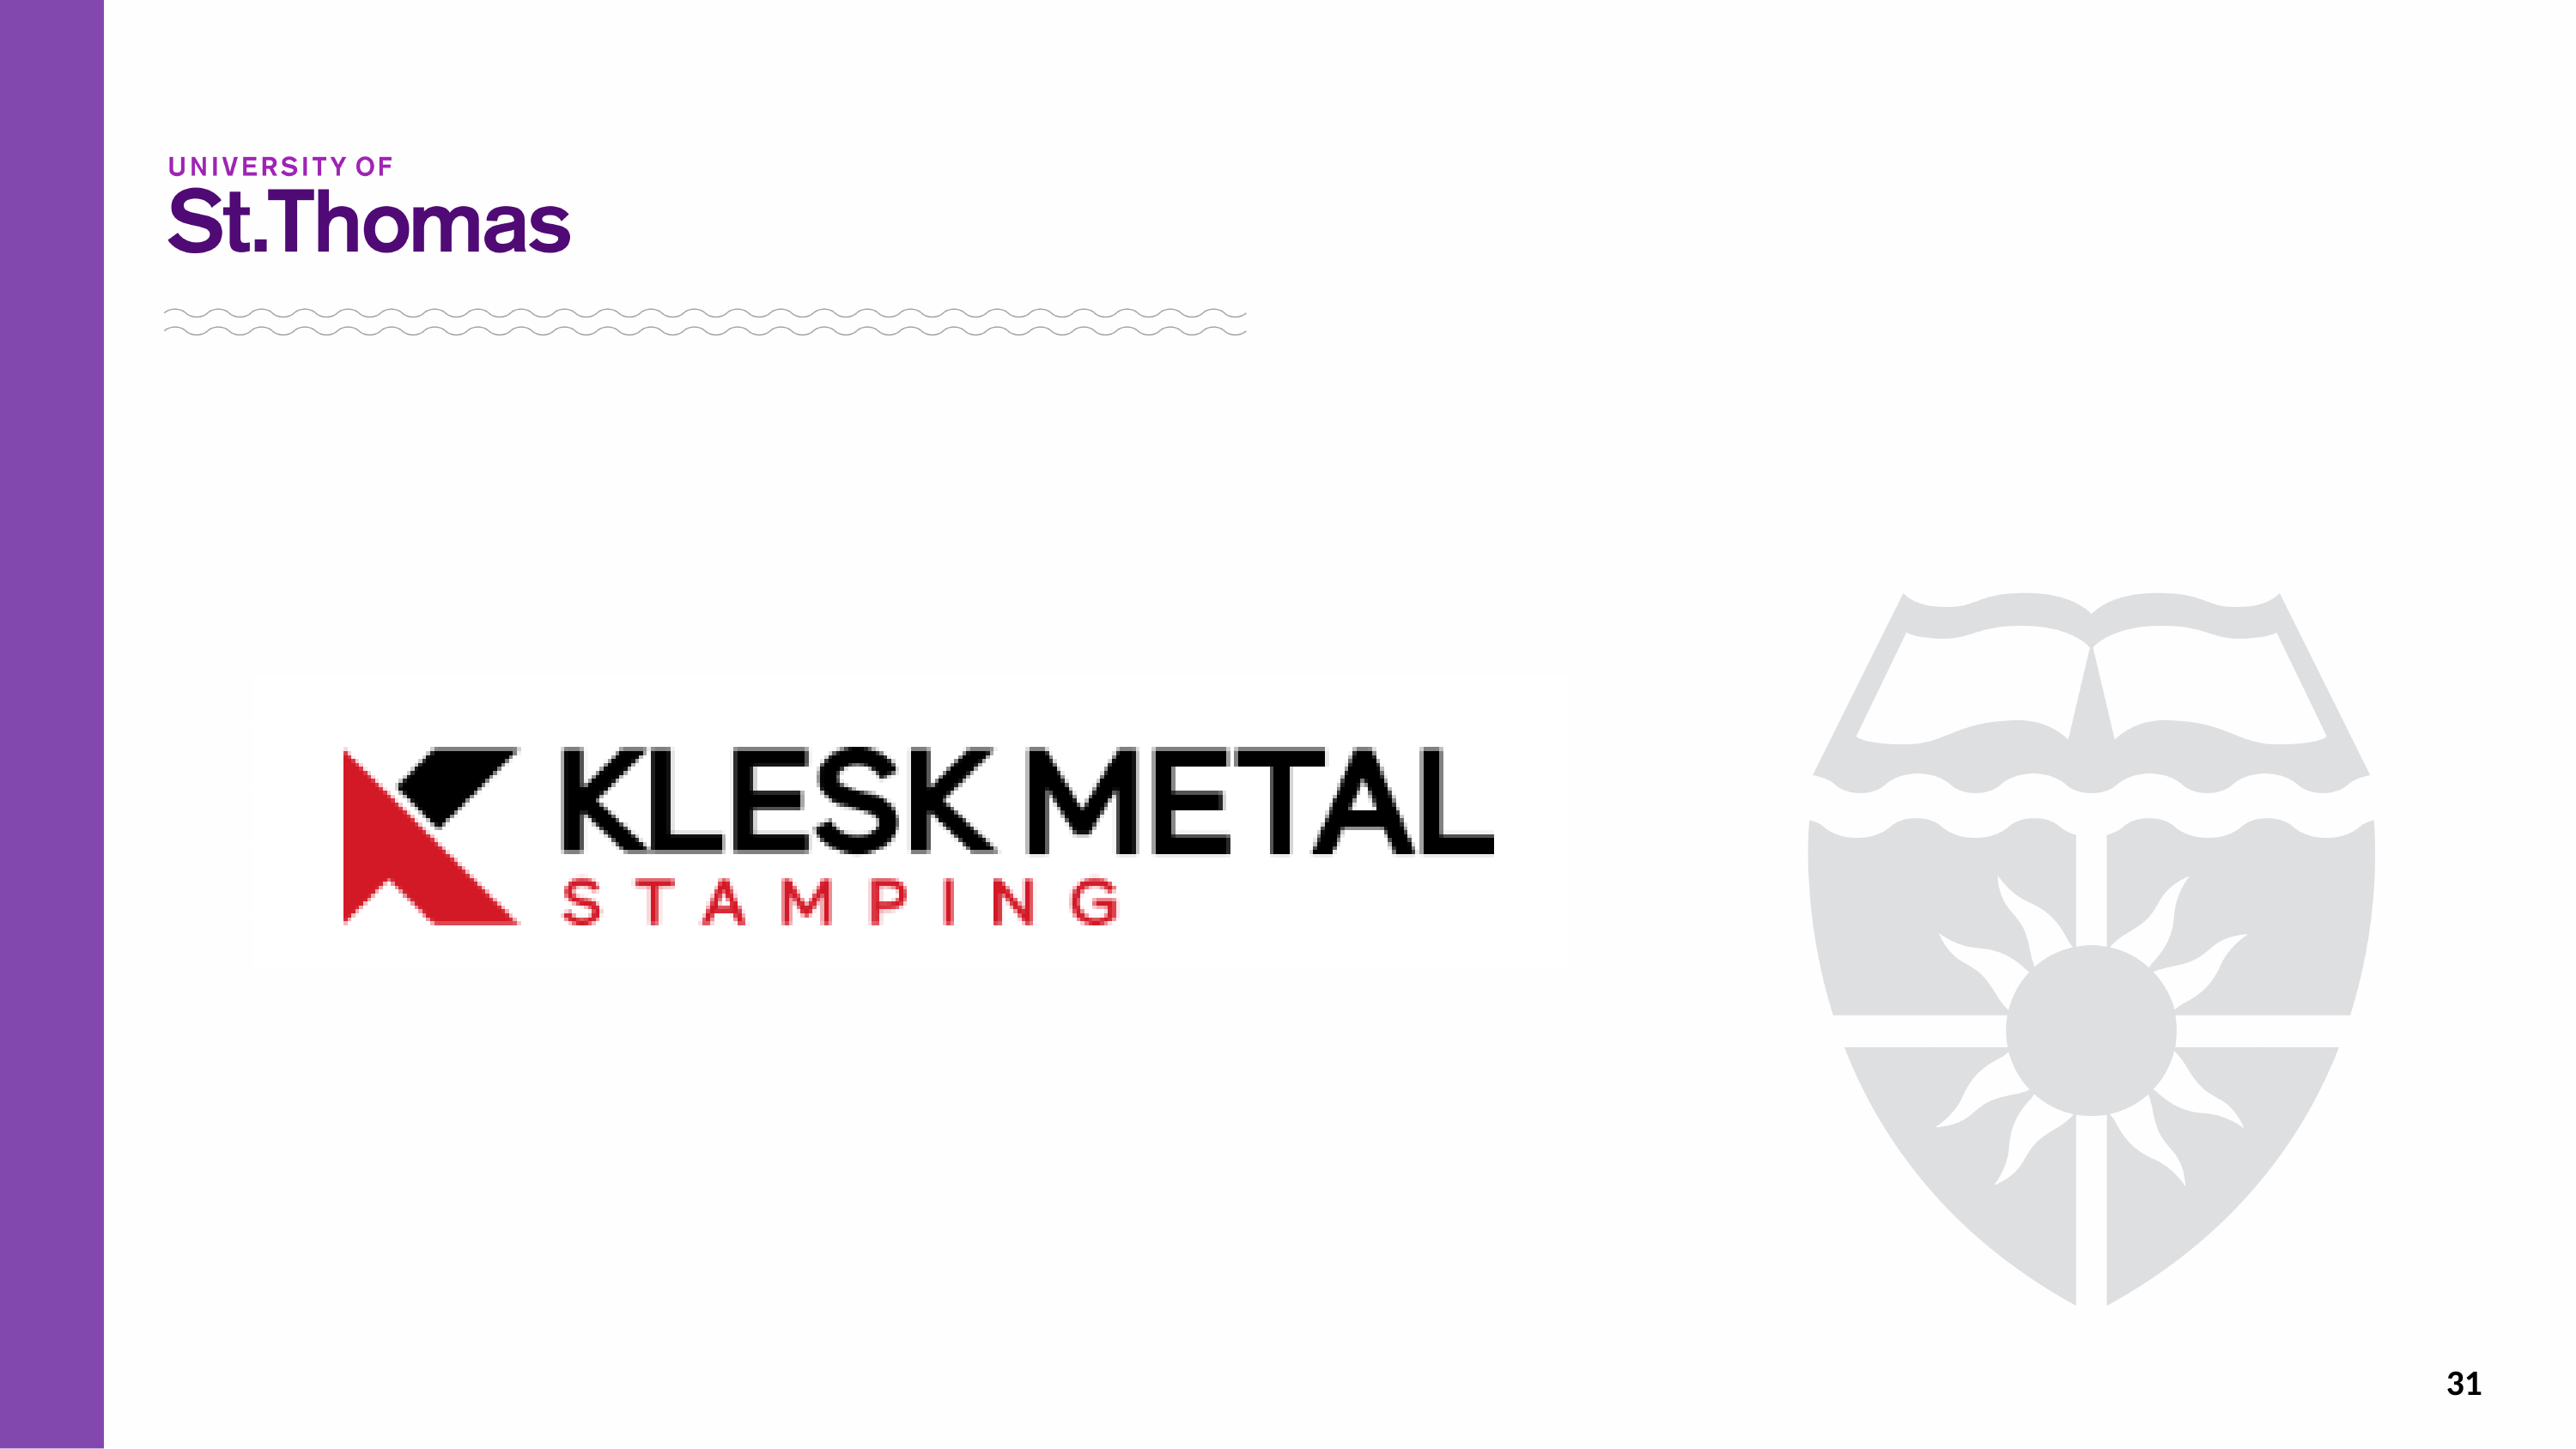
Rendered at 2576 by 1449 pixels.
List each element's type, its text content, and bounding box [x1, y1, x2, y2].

picture [104, 0, 2576, 1449]
slide_number 31 [1916, 1343, 2496, 1420]
